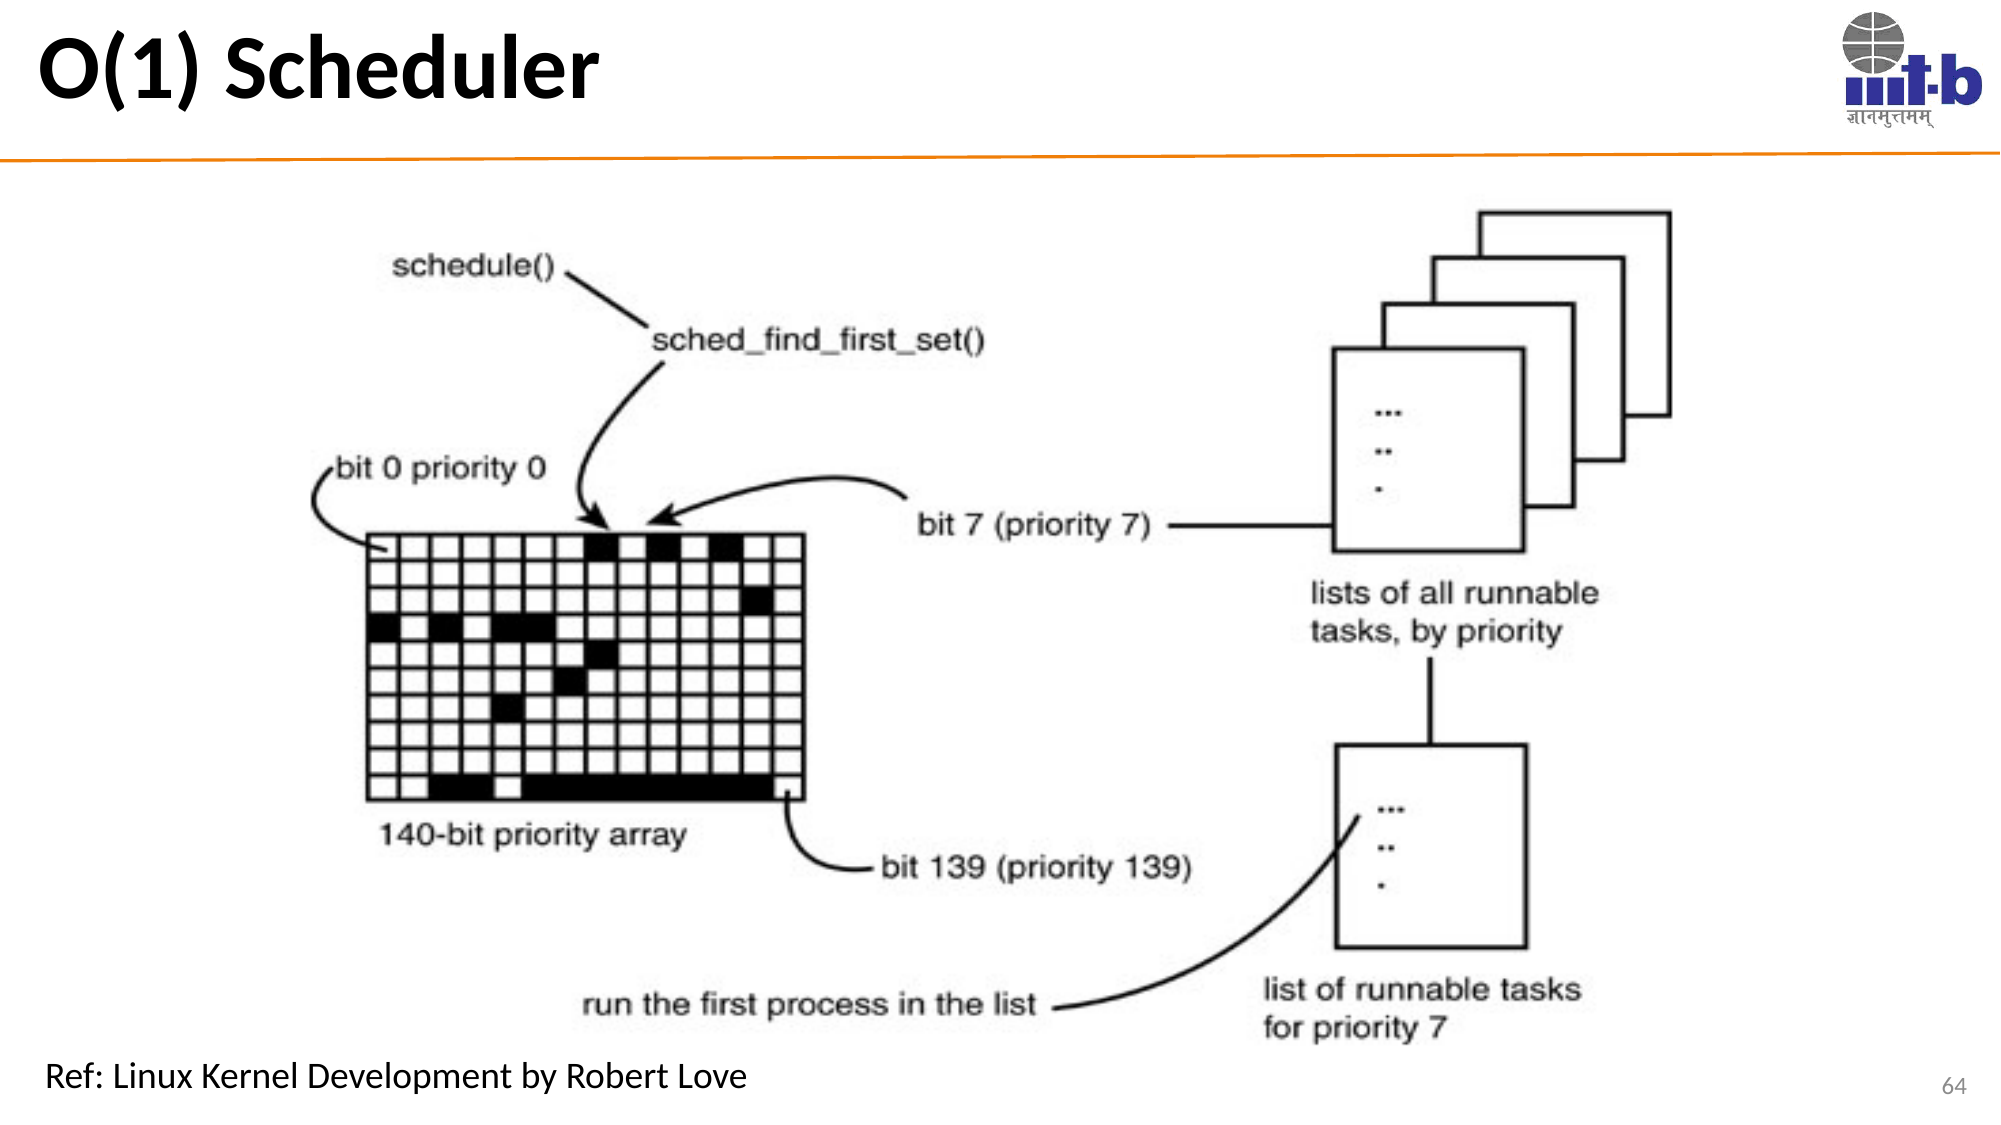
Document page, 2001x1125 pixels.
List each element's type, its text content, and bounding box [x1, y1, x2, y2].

text_box Ref: Linux Kernel Development by Robert Love [30, 1043, 830, 1104]
title O(1) Scheduler [23, 7, 1957, 132]
picture [1957, 8, 1983, 130]
picture [293, 161, 1719, 1094]
slide_number 64 [1532, 1054, 1983, 1115]
